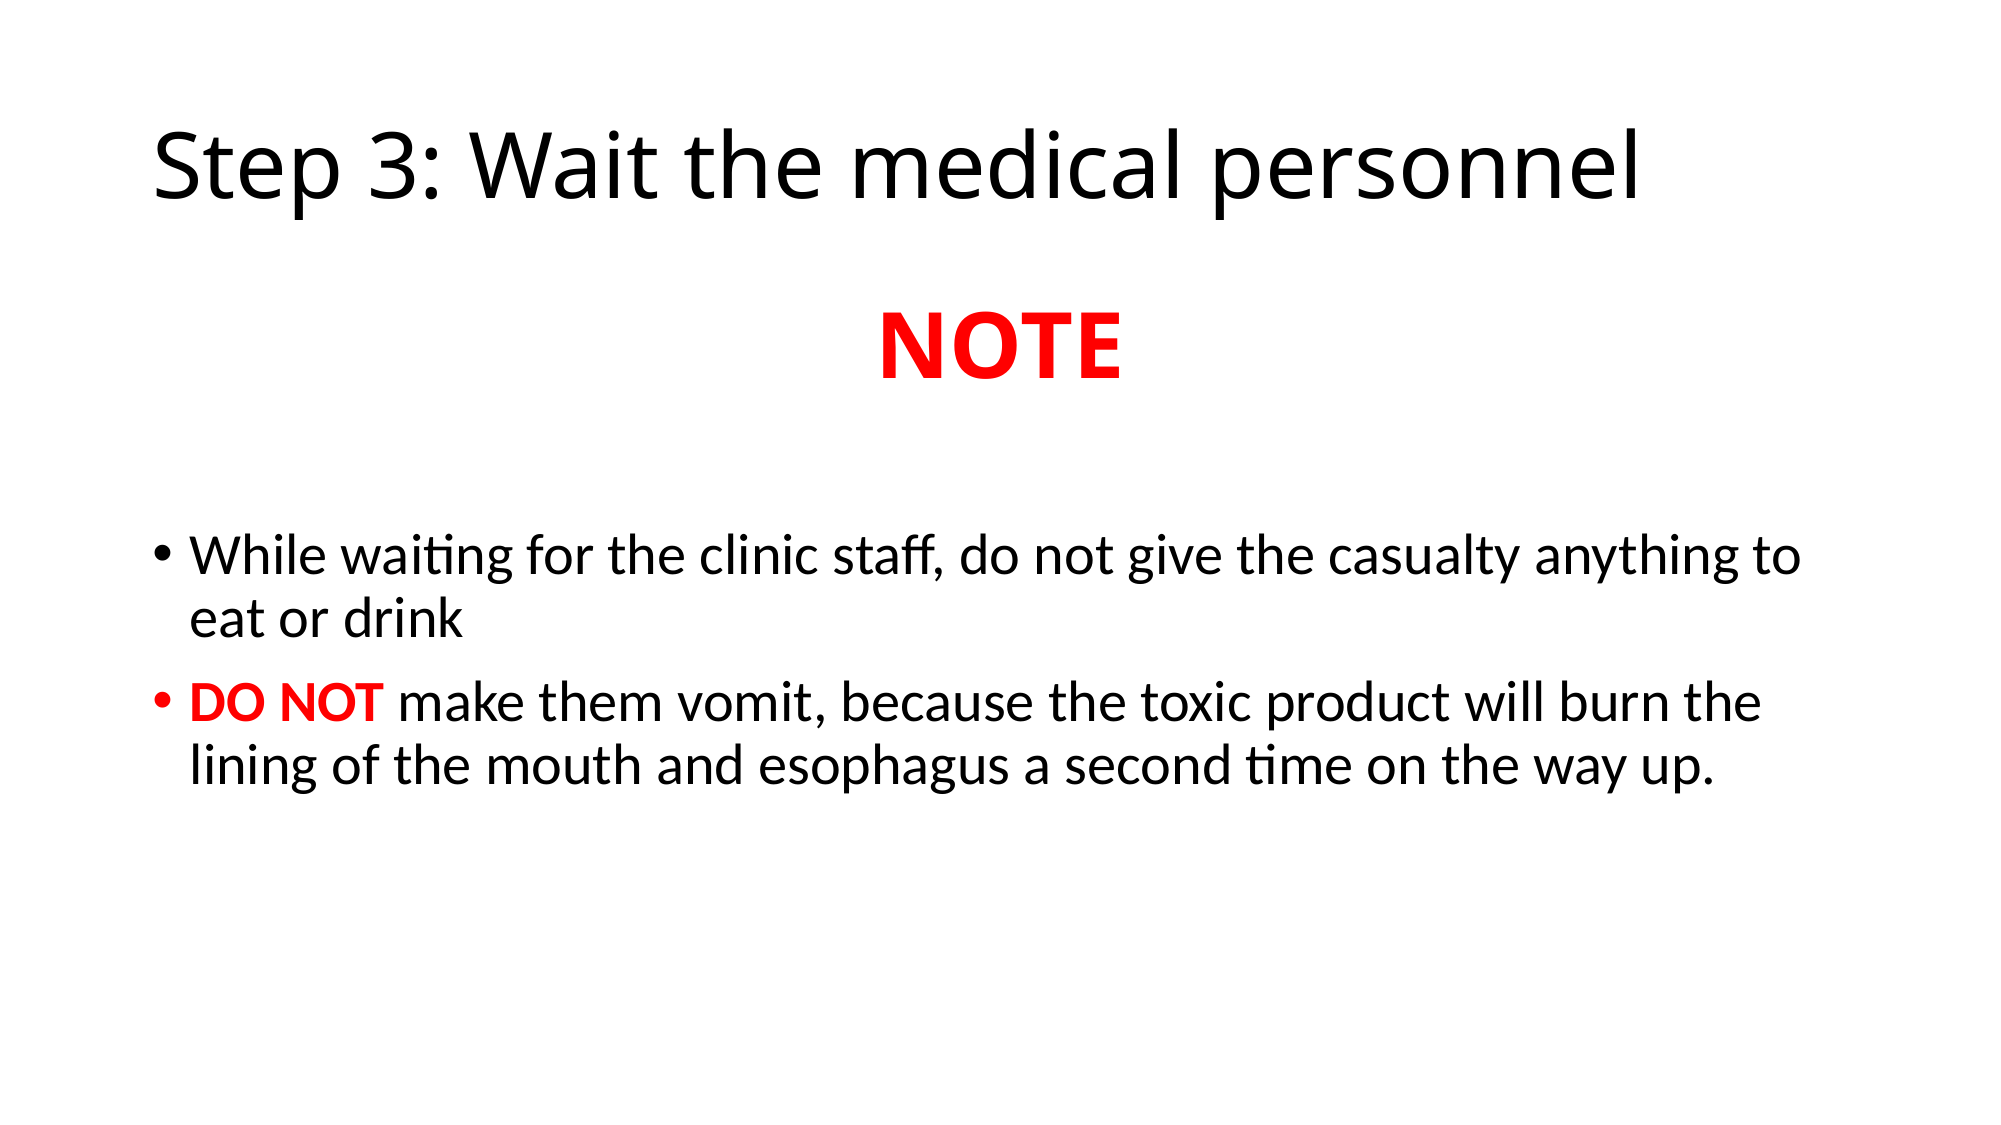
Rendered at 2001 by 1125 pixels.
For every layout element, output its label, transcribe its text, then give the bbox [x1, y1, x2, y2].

title Step 3: Wait the medical personnel [137, 59, 1863, 277]
text_box NOTE [137, 277, 1863, 421]
list While waiting for the clinic staff, do not give the casualty anything to eat or drink DO NOT make them vomit, because the toxic product will burn the lining of the mouth and esophagus a second time on the way up. [137, 516, 1863, 988]
